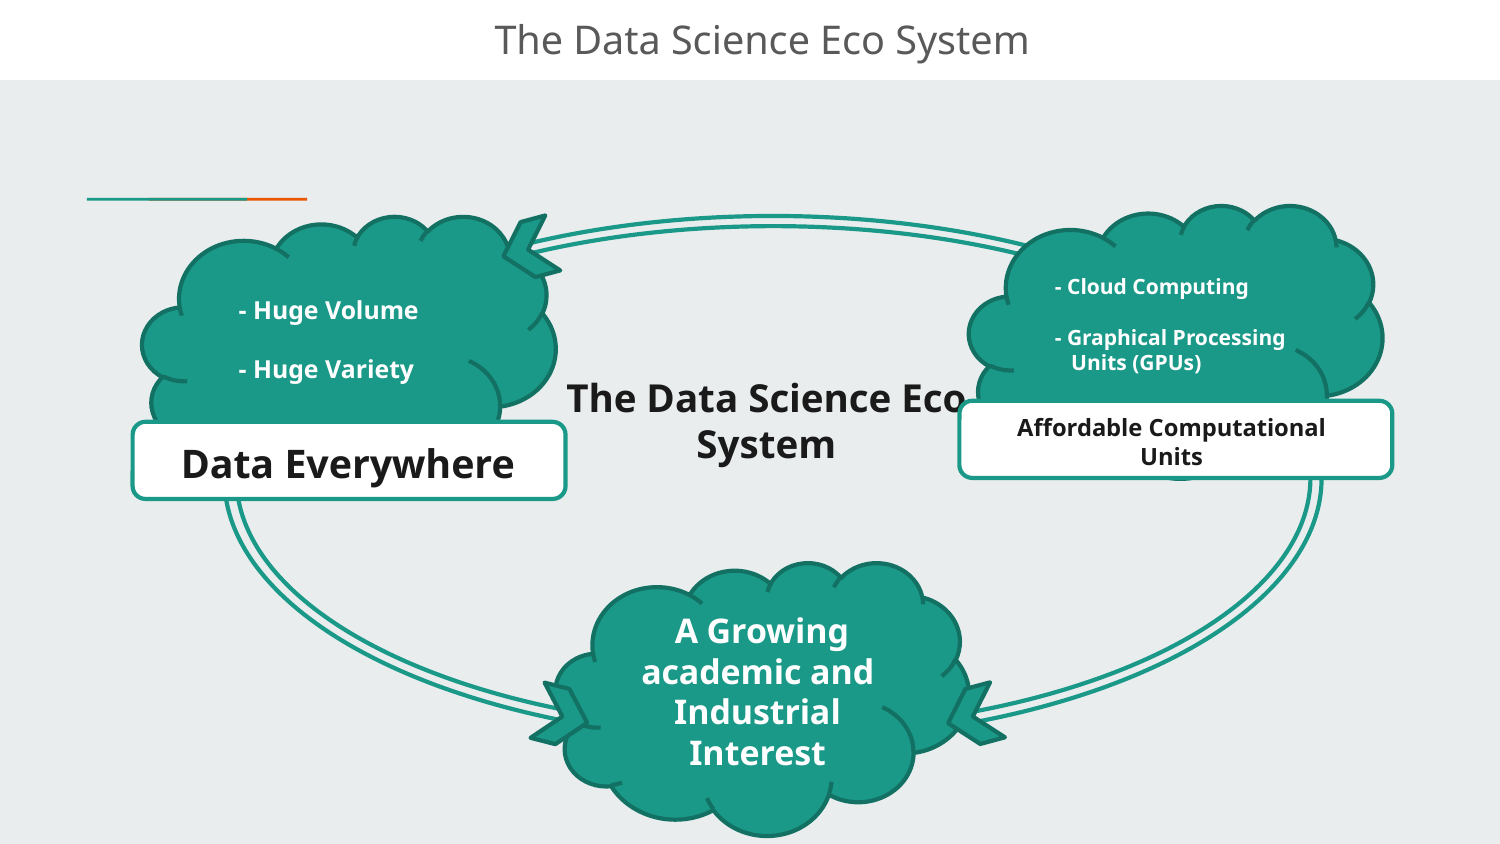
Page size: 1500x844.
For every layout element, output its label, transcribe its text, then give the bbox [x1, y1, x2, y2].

subtitle The Data Science Eco System [253, 0, 1272, 81]
text_box [957, 398, 987, 481]
text_box Data Everywhere [163, 424, 533, 512]
text_box [226, 512, 559, 721]
text_box [966, 203, 1367, 398]
text_box - Cloud Computing - Graphical Processing Units (GPUs) [1034, 258, 1403, 391]
text_box [1356, 398, 1395, 481]
text_box [532, 213, 1025, 251]
text_box [501, 213, 563, 280]
text_box A Growing academic and Industrial Interest [617, 594, 898, 788]
text_box [554, 560, 971, 839]
text_box Affordable Computational Units [987, 397, 1356, 486]
text_box [239, 224, 1313, 714]
text_box - Huge Volume - Huge Variety [217, 280, 576, 400]
text_box [528, 680, 590, 747]
text_box [130, 419, 568, 502]
text_box [946, 680, 1008, 747]
text_box [976, 486, 1324, 722]
text_box [139, 214, 535, 419]
